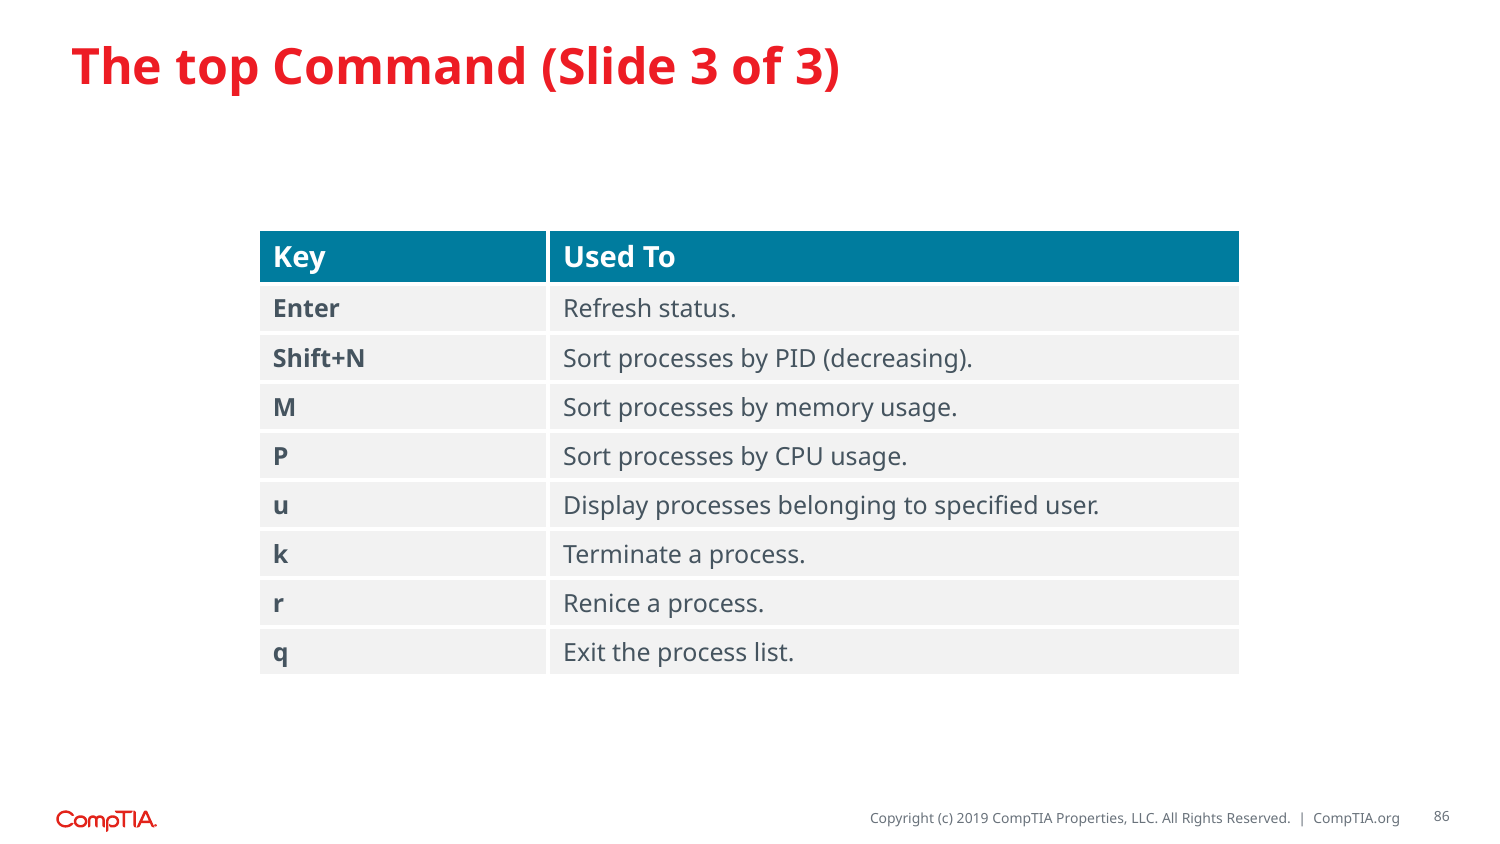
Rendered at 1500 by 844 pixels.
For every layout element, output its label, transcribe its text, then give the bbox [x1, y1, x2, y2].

table_cell Display processes belonging to specified user. [550, 482, 1239, 527]
table_cell q [260, 629, 546, 674]
slide_number 86 [1407, 800, 1450, 835]
table_cell u [260, 482, 546, 527]
table_cell Terminate a process. [550, 531, 1239, 576]
table_cell Exit the process list. [550, 629, 1239, 674]
table_cell Shift+N [260, 335, 546, 380]
table_cell P [260, 433, 546, 478]
table_cell Sort processes by memory usage. [550, 384, 1239, 429]
table_cell k [260, 531, 546, 576]
table_cell Sort processes by PID (decreasing). [550, 335, 1239, 380]
table_cell Renice a process. [550, 580, 1239, 625]
table_cell Enter [260, 286, 546, 331]
table_header Used To [550, 231, 1239, 282]
table_cell M [260, 384, 546, 429]
table_cell r [260, 580, 546, 625]
table_cell Sort processes by CPU usage. [550, 433, 1239, 478]
title The top Command (Slide 3 of 3) [56, 12, 1444, 117]
table_cell Refresh status. [550, 286, 1239, 331]
table_header Key [260, 231, 546, 282]
